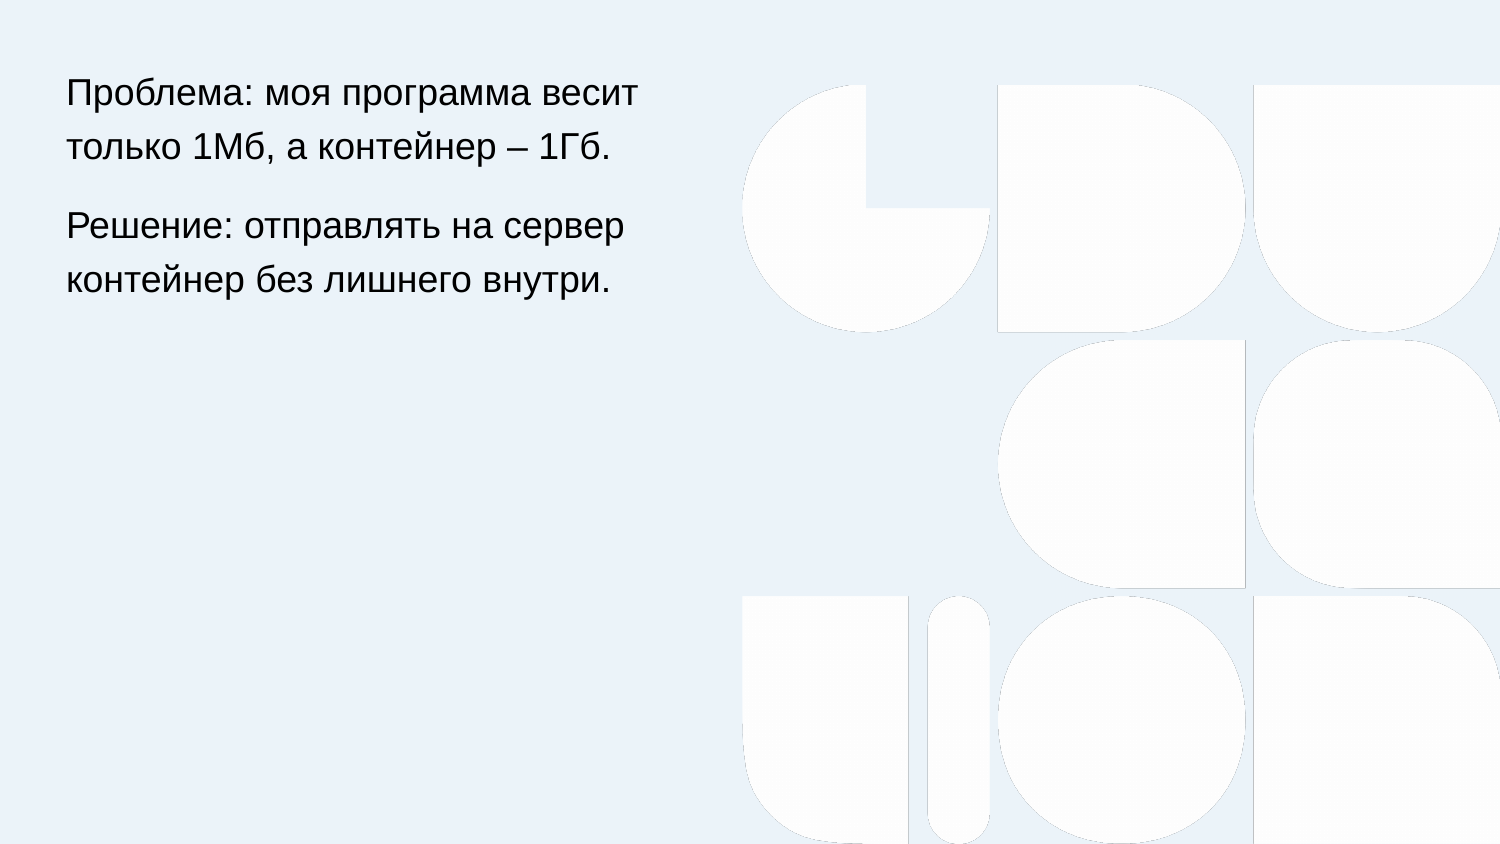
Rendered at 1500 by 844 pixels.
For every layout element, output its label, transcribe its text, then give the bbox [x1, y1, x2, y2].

picture [742, 85, 1500, 844]
text_box Проблема: моя программа весит только 1Мб, а контейнер – 1Гб. Решение: отправлять на сервер контейнер без лишнего внутри. [51, 51, 736, 307]
